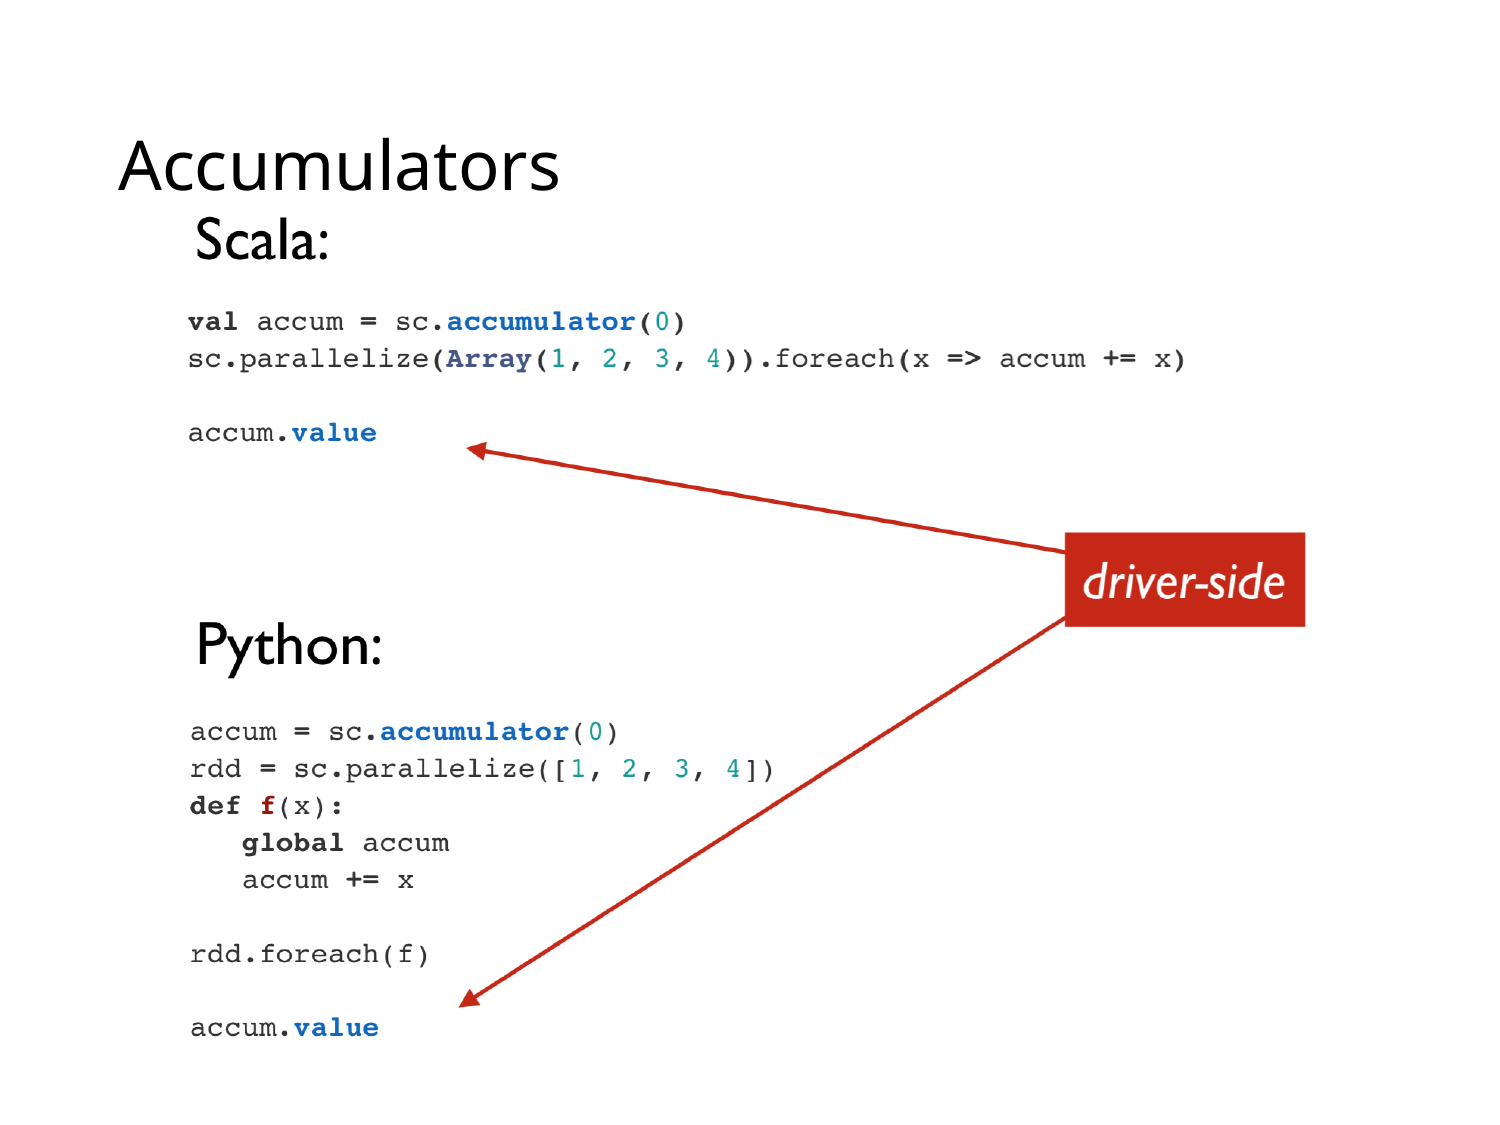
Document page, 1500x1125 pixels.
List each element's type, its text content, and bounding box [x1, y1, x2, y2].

picture [171, 209, 1329, 1058]
title Accumulators [103, 59, 1397, 278]
